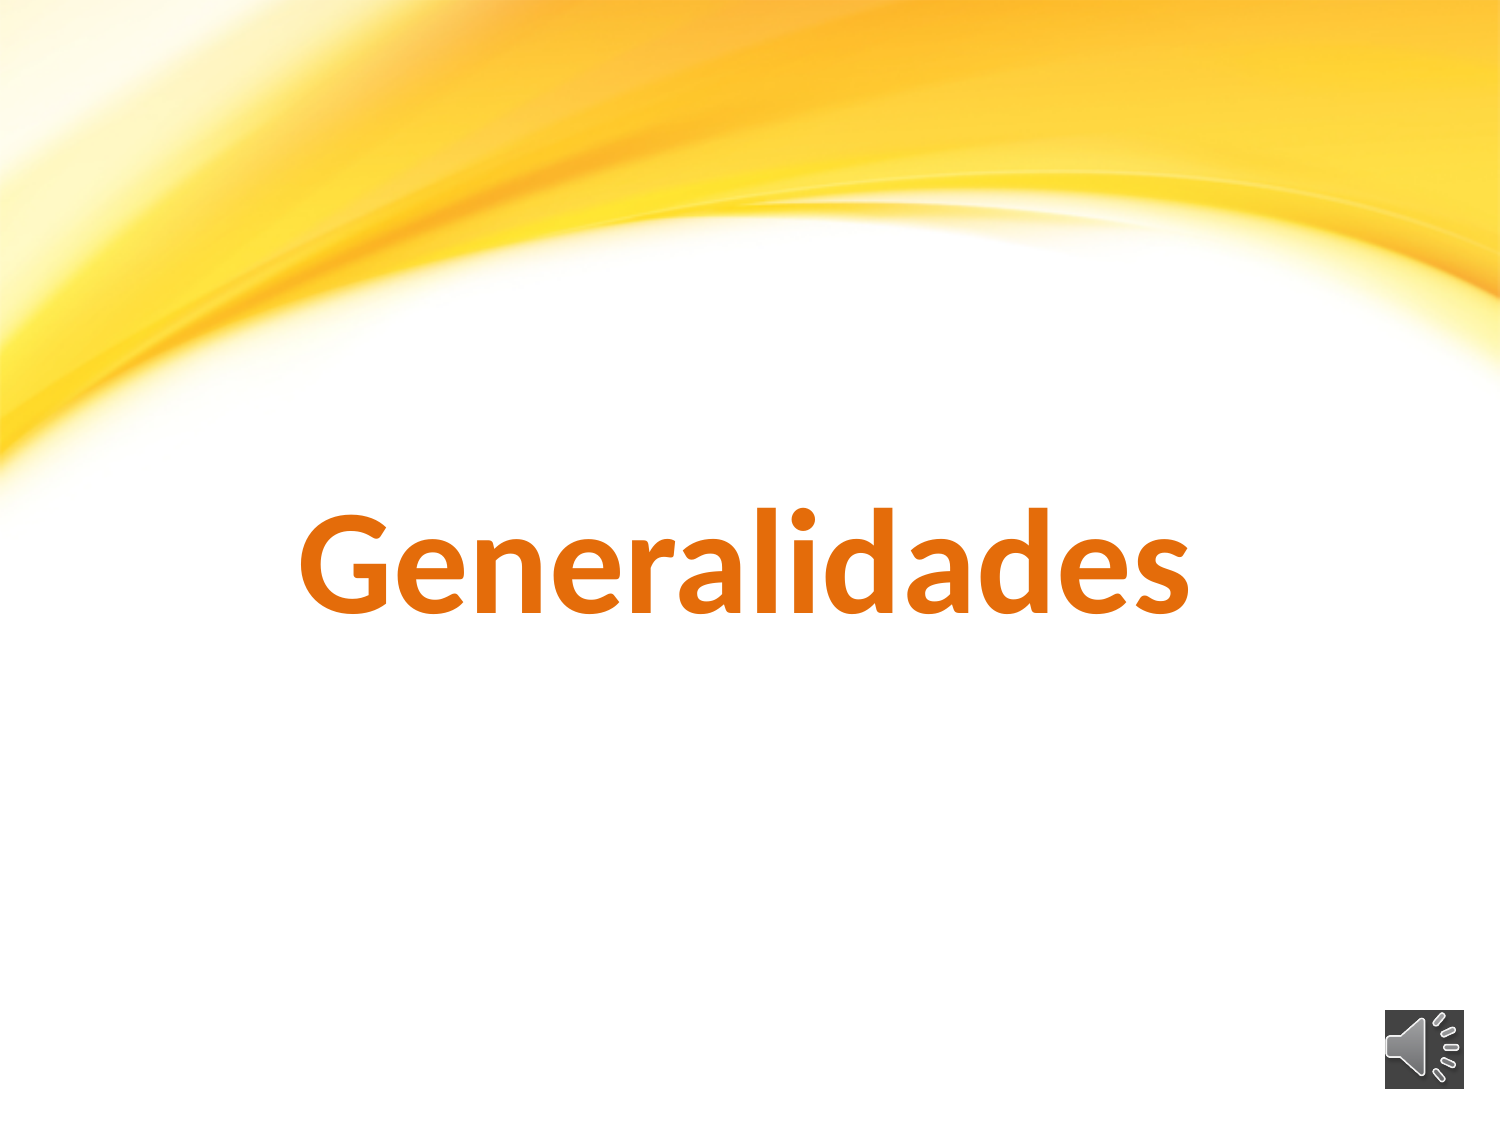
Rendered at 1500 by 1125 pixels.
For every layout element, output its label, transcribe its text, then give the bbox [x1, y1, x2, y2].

picture [1384, 1009, 1465, 1090]
picture [0, 0, 1500, 555]
subtitle Generalidades [107, 456, 1384, 744]
